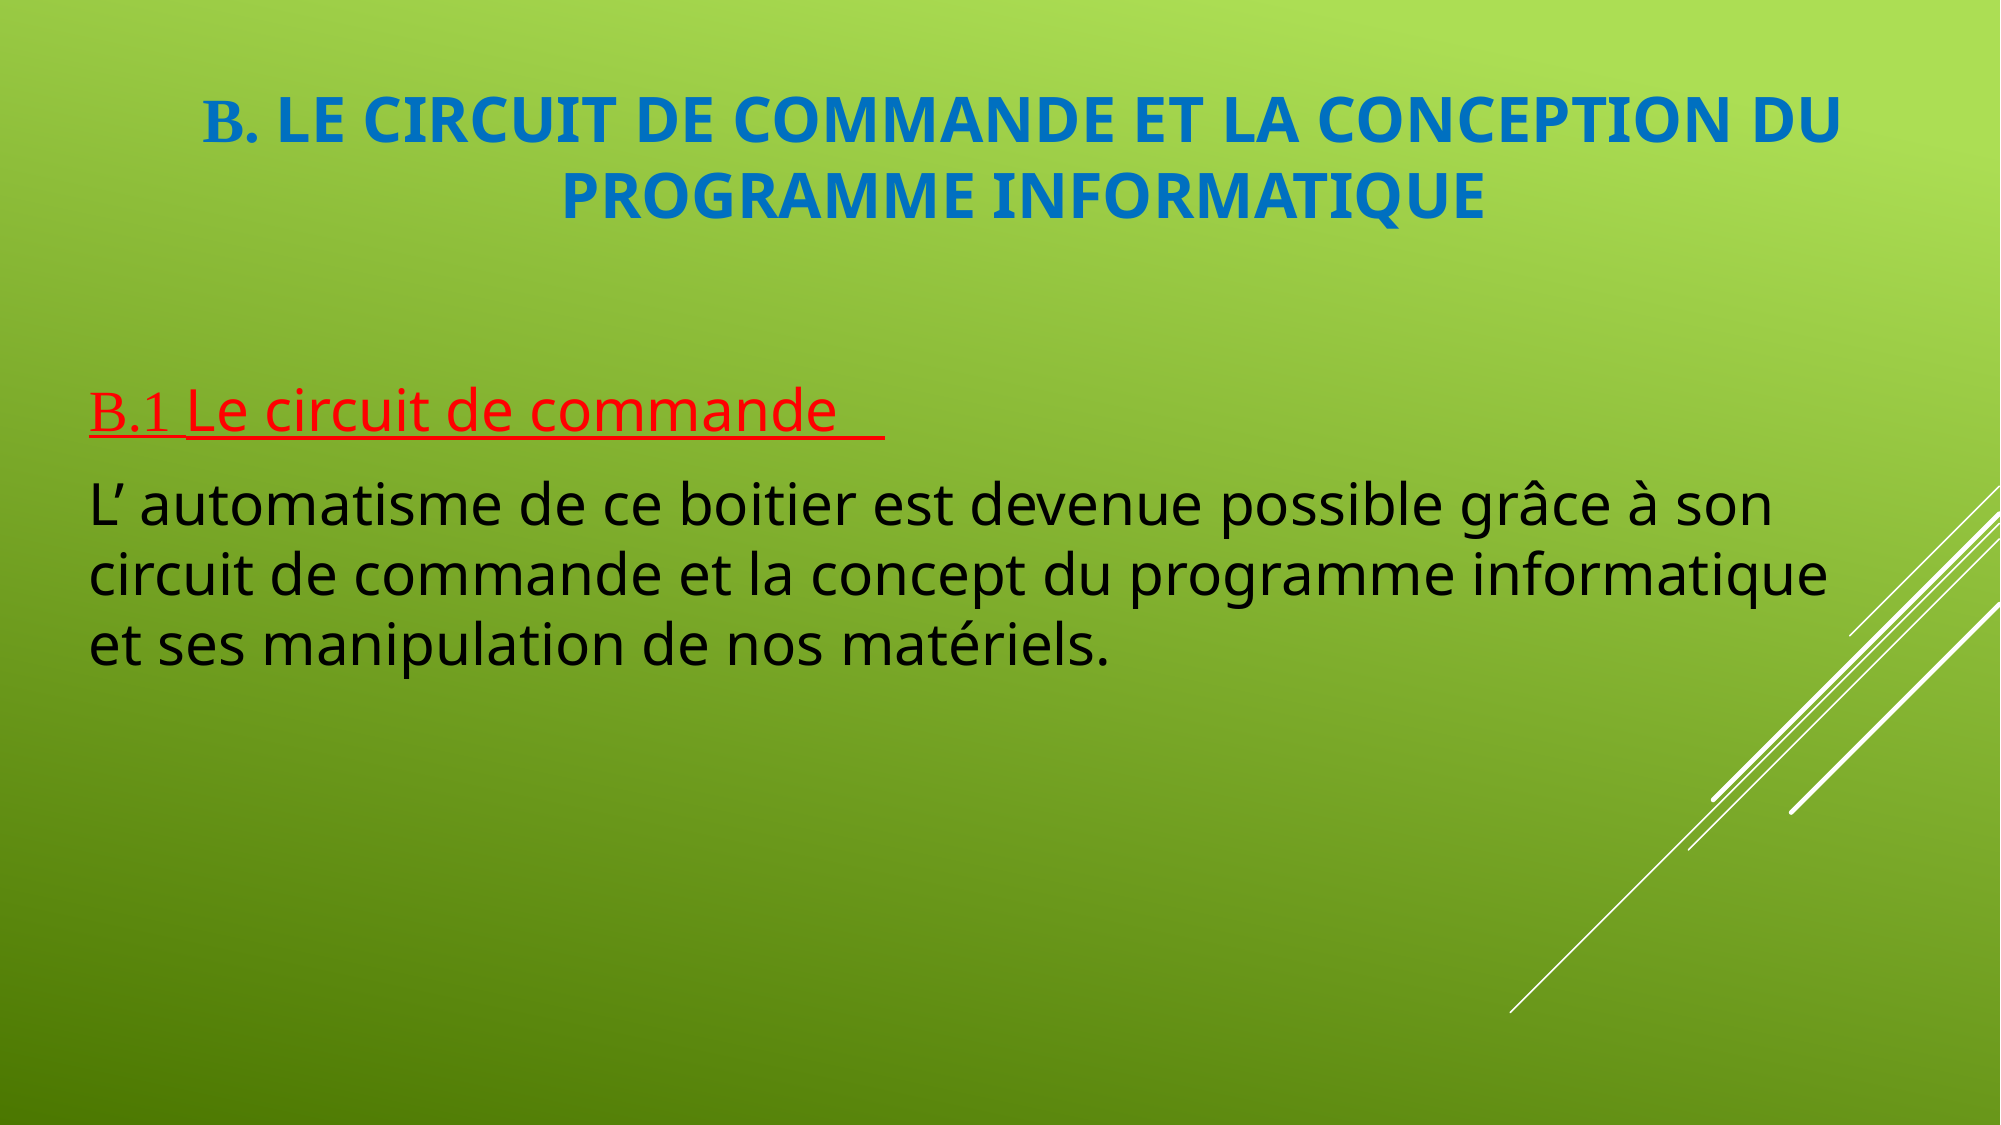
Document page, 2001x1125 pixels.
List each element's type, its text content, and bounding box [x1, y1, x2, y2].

title B. Le circuit de commande et la conception du programme informatique [161, 70, 1887, 240]
list B.1 Le circuit de commande L’ automatisme de ce boitier est devenue possible grâce à son circuit de commande et la concept du programme informatique et ses manipulation de nos matériels. [73, 239, 1870, 811]
